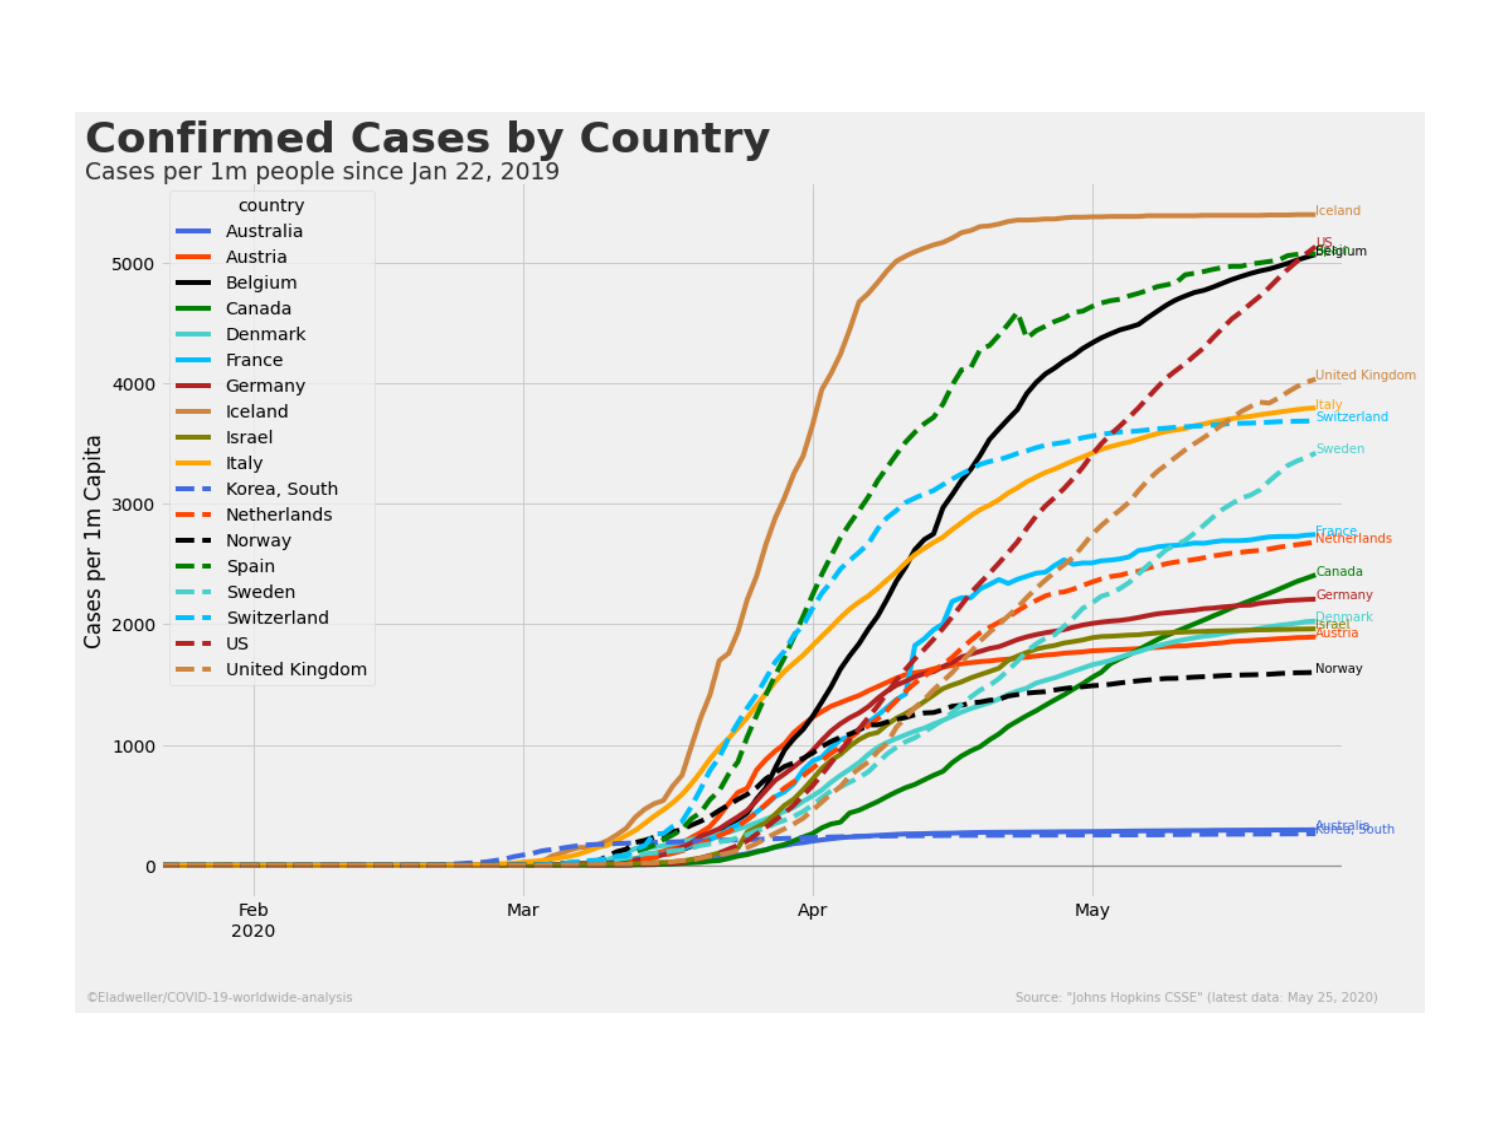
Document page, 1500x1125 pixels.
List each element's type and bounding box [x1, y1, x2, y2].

picture [74, 112, 1426, 1013]
